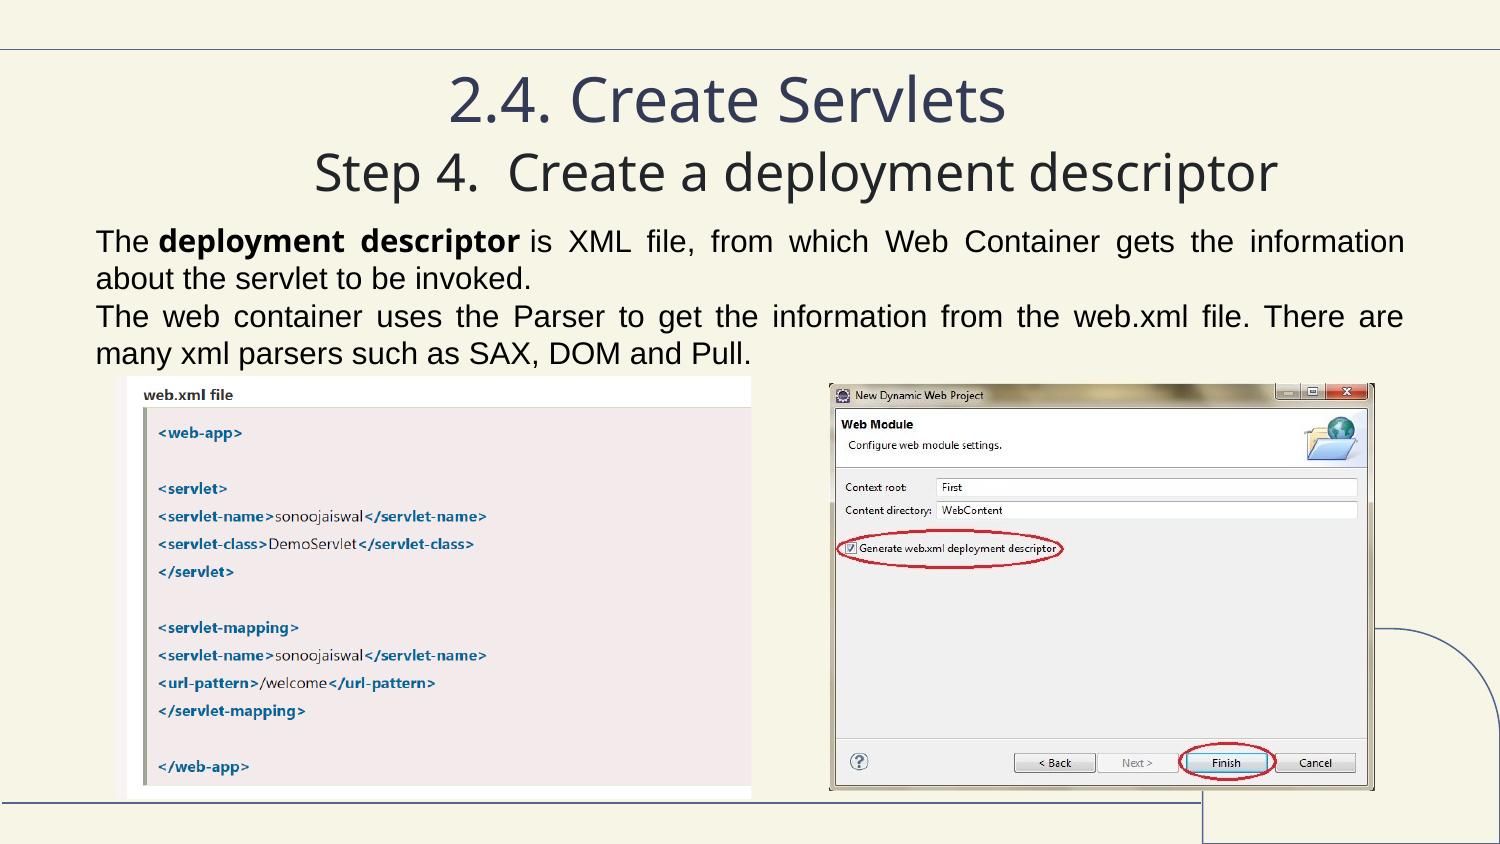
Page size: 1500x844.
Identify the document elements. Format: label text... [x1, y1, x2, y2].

text_box Step 4. Create a deployment descriptor [276, 112, 1442, 220]
text_box The deployment descriptor is XML file, from which Web Container gets the information about the servlet to be invoked. The web container uses the Parser to get the information from the web.xml file. There are many xml parsers such as SAX, DOM and Pull. [80, 213, 1422, 379]
picture [114, 376, 752, 799]
picture [828, 383, 1375, 791]
title 2.4. Create Servlets [96, 53, 1361, 143]
